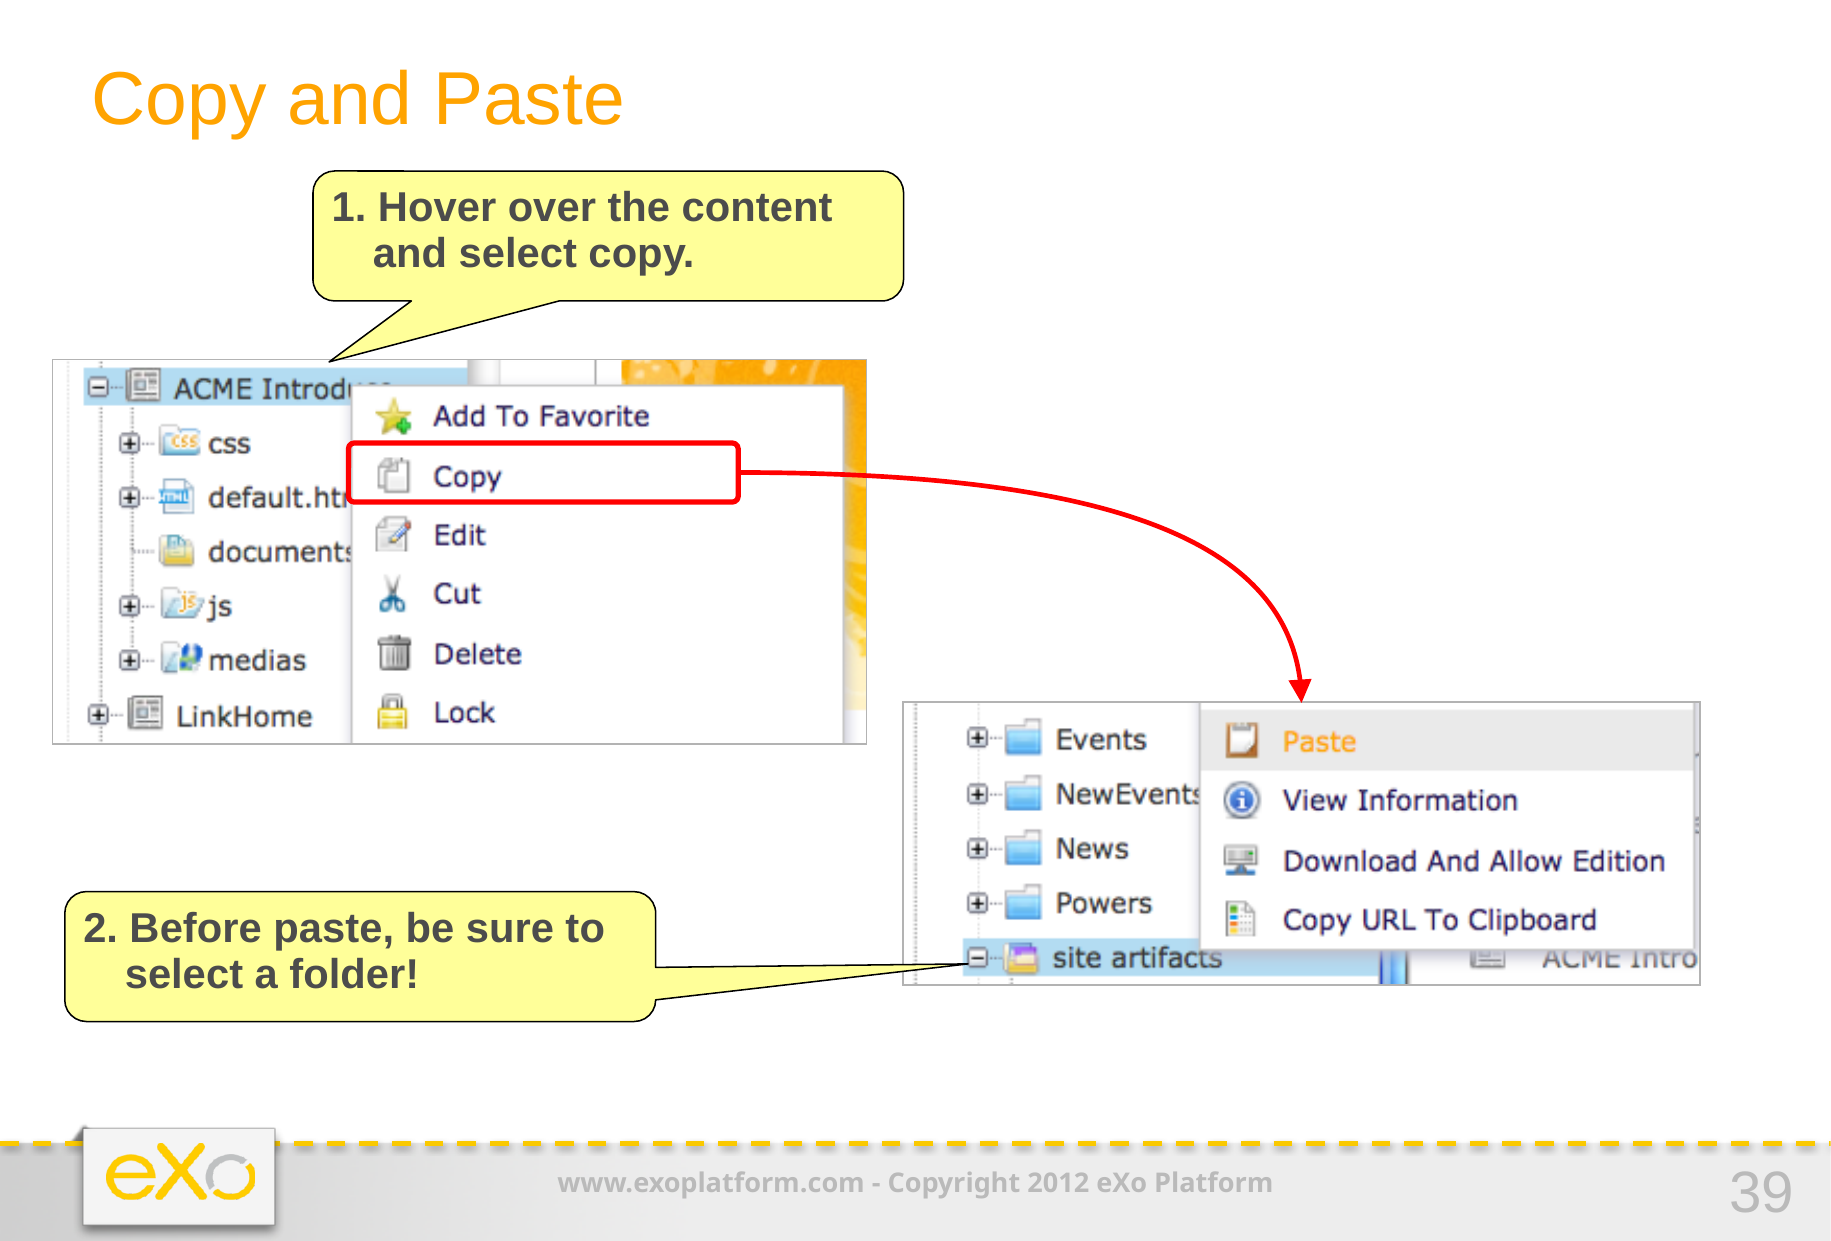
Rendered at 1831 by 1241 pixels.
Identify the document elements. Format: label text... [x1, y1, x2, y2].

text_box [71, 186, 1767, 1077]
text_box Copy and Paste [91, 49, 1739, 151]
text_box 1. Hover over the content and select copy. [312, 170, 904, 358]
picture [52, 359, 866, 744]
picture [903, 702, 1700, 985]
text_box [737, 472, 1302, 704]
text_box 2. Before paste, be sure to select a folder! [64, 891, 898, 1022]
picture [0, 1113, 1831, 1241]
